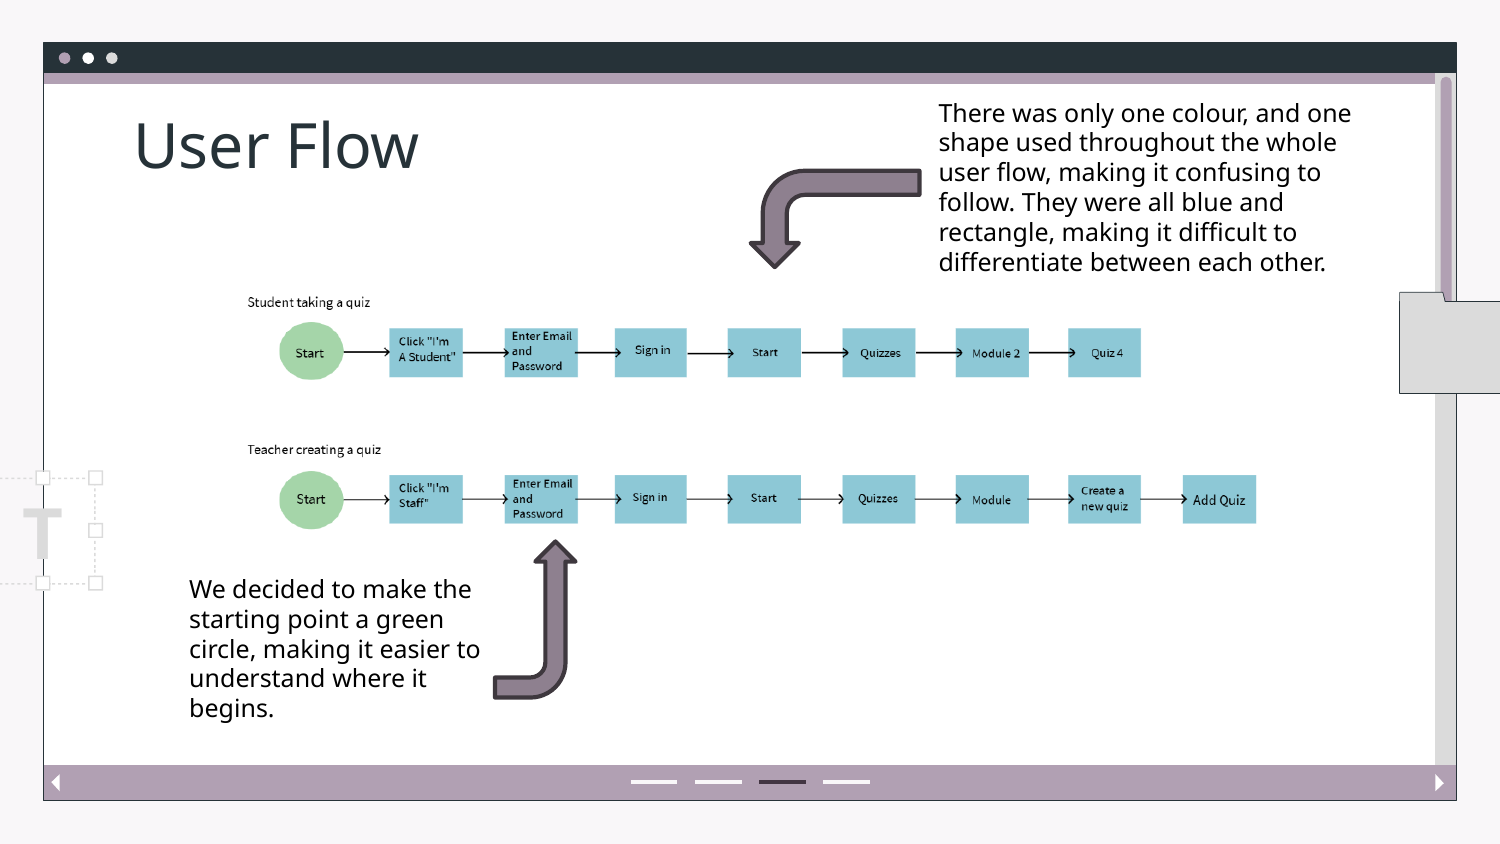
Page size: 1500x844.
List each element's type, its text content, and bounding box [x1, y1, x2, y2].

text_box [630, 779, 871, 785]
picture [202, 277, 1282, 567]
text_box [748, 168, 922, 270]
text_box There was only one colour, and one shape used throughout the whole user flow, making it confusing to follow. They were all blue and rectangle, making it difficult to differentiate between each other. [923, 89, 1409, 284]
text_box We decided to make the starting point a green circle, making it easier to understand where it begins. [174, 565, 497, 731]
text_box [492, 575, 568, 700]
title User Flow [118, 90, 923, 177]
